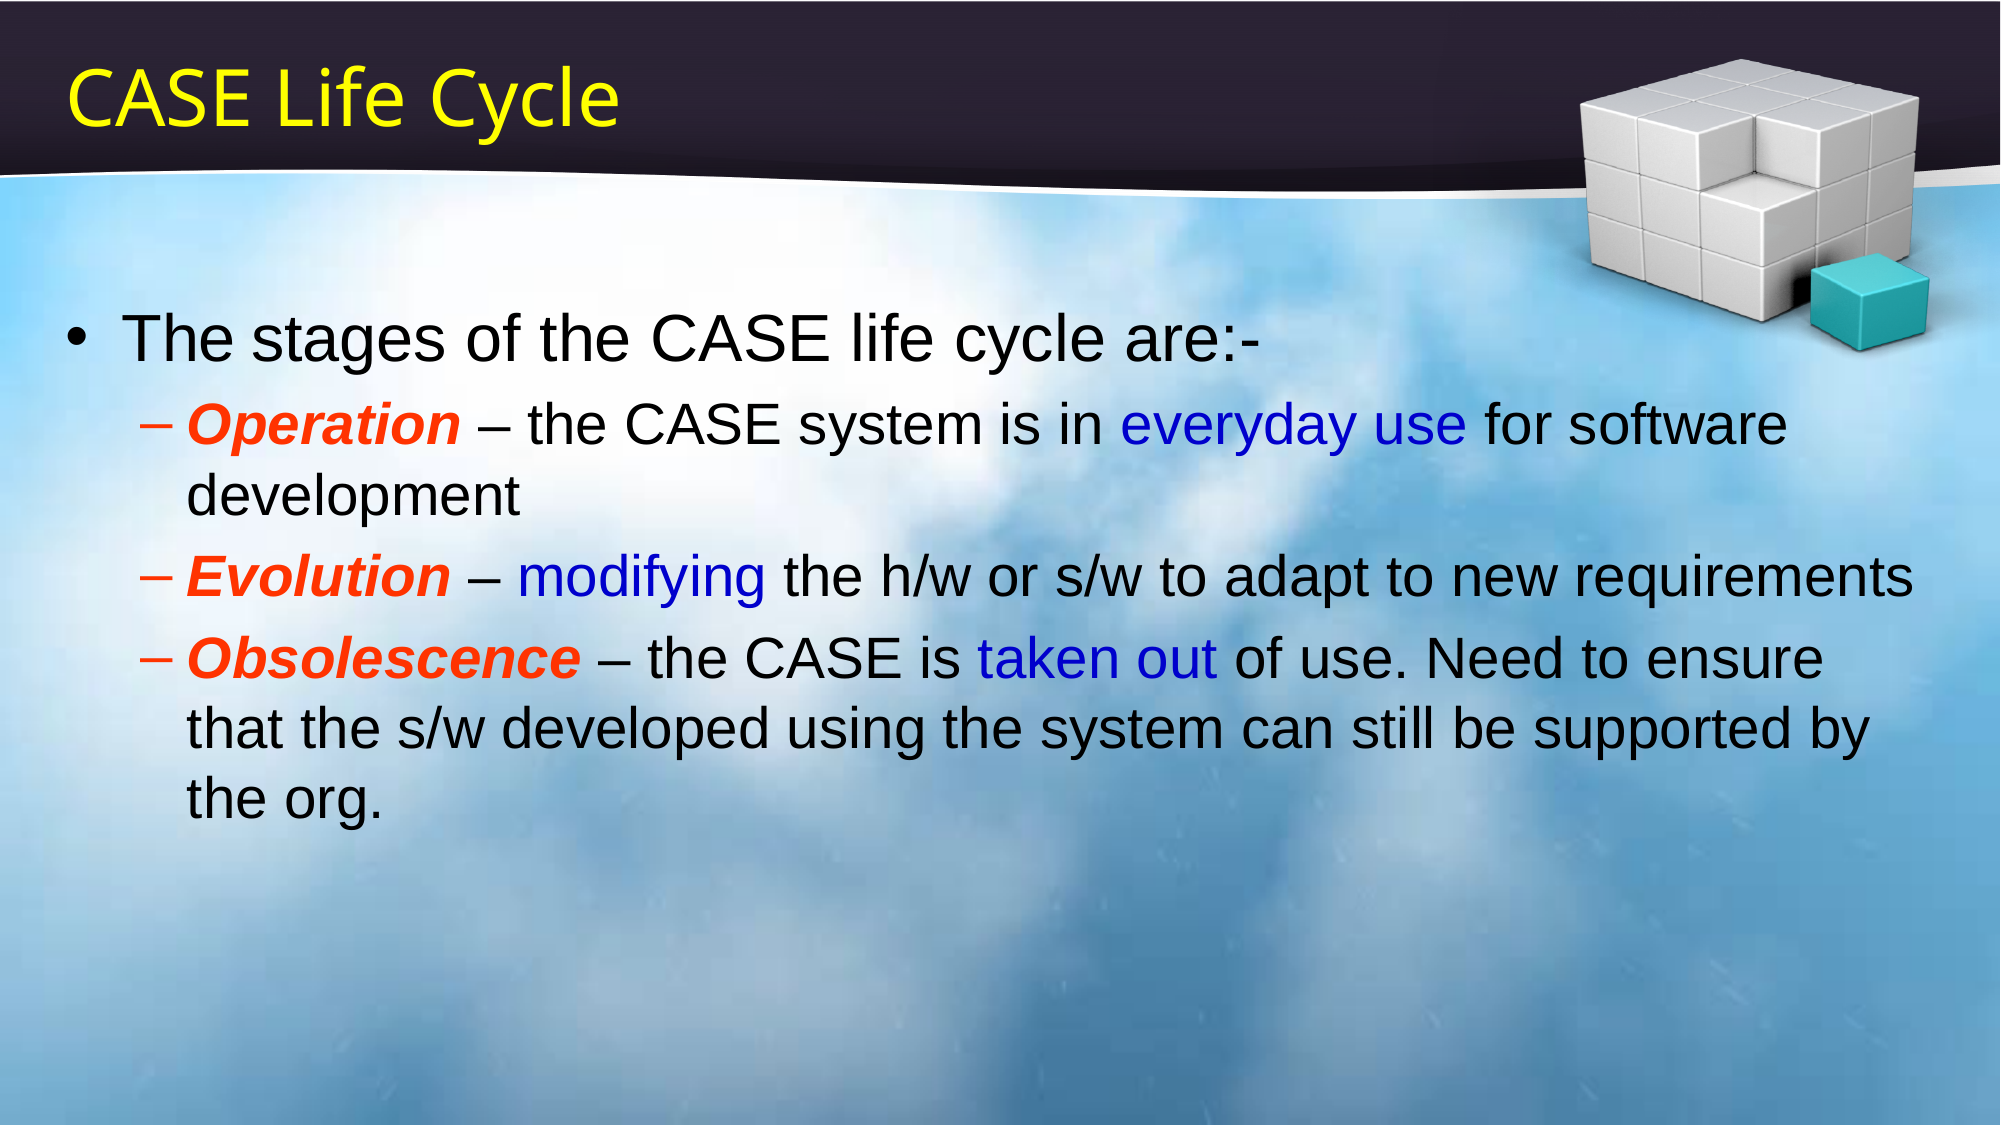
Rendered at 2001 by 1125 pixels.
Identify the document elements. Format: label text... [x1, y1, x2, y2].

title CASE Life Cycle [50, 0, 1584, 190]
list The stages of the CASE life cycle are:- Operation – the CASE system is in everyday use for software development Evolution – modifying the h/w or s/w to adapt to new requirements Obsolescence – the CASE is taken out of use. Need to ensure that the s/w developed using the system can still be supported by the org. [50, 287, 1950, 1038]
picture [0, 0, 2001, 1125]
